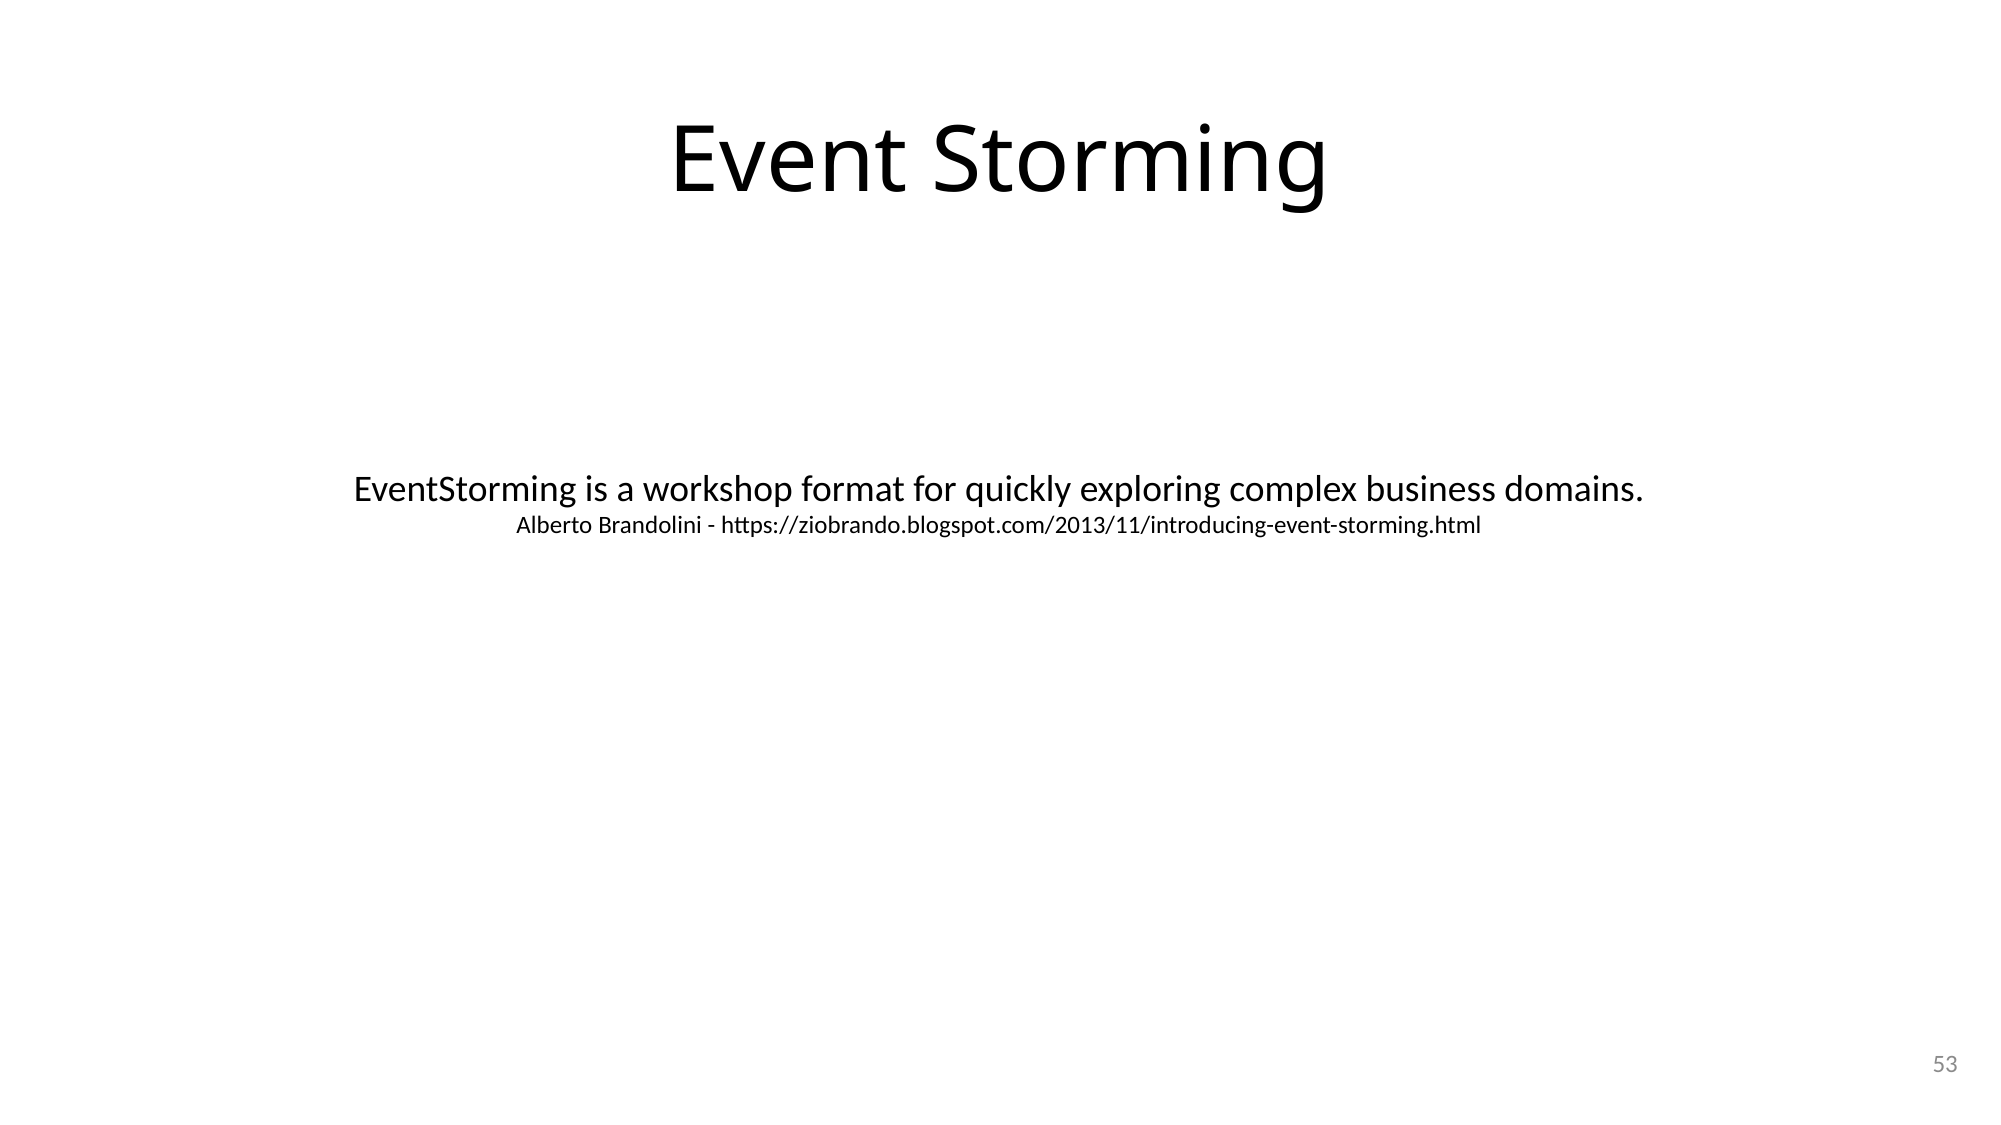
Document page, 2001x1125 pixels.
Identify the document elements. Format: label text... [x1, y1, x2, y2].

title Event Storming [68, 97, 1932, 223]
text_box EventStorming is a workshop format for quickly exploring complex business domains. Alberto Brandolini - https://ziobrando.blogspot.com/2013/11/introducing-event-storming.html [99, 456, 1901, 547]
slide_number 53 [1853, 1019, 1974, 1106]
